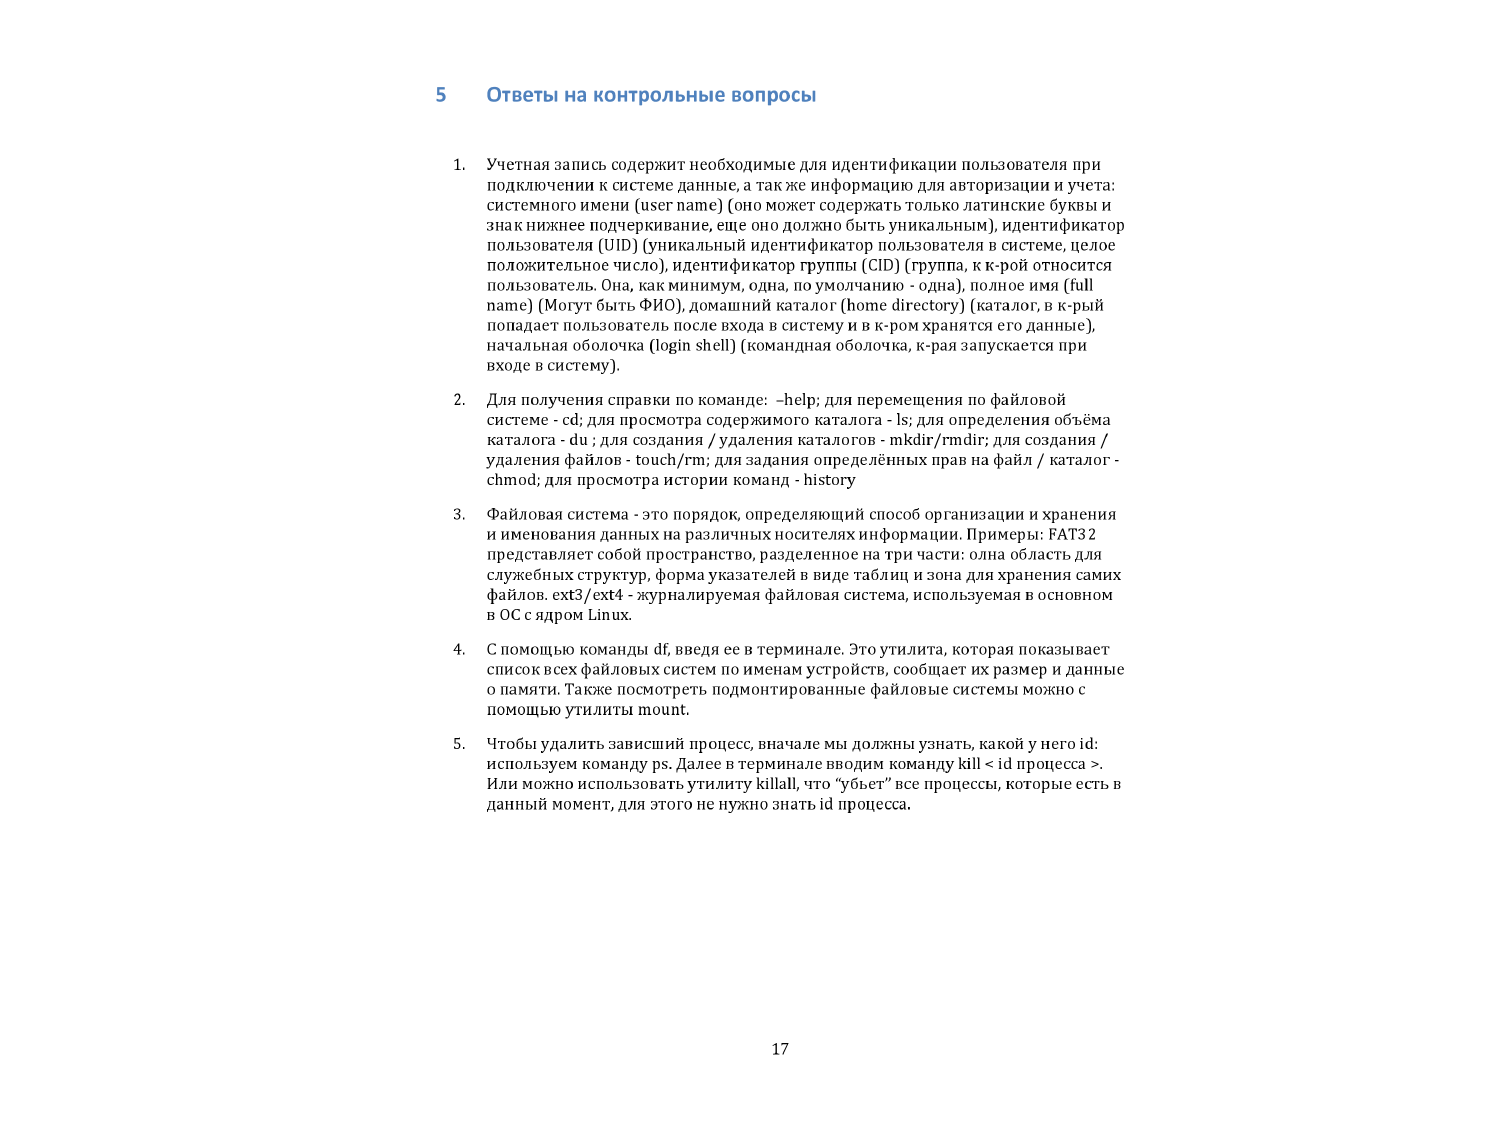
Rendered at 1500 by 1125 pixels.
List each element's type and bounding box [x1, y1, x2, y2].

picture [313, 0, 1187, 1125]
